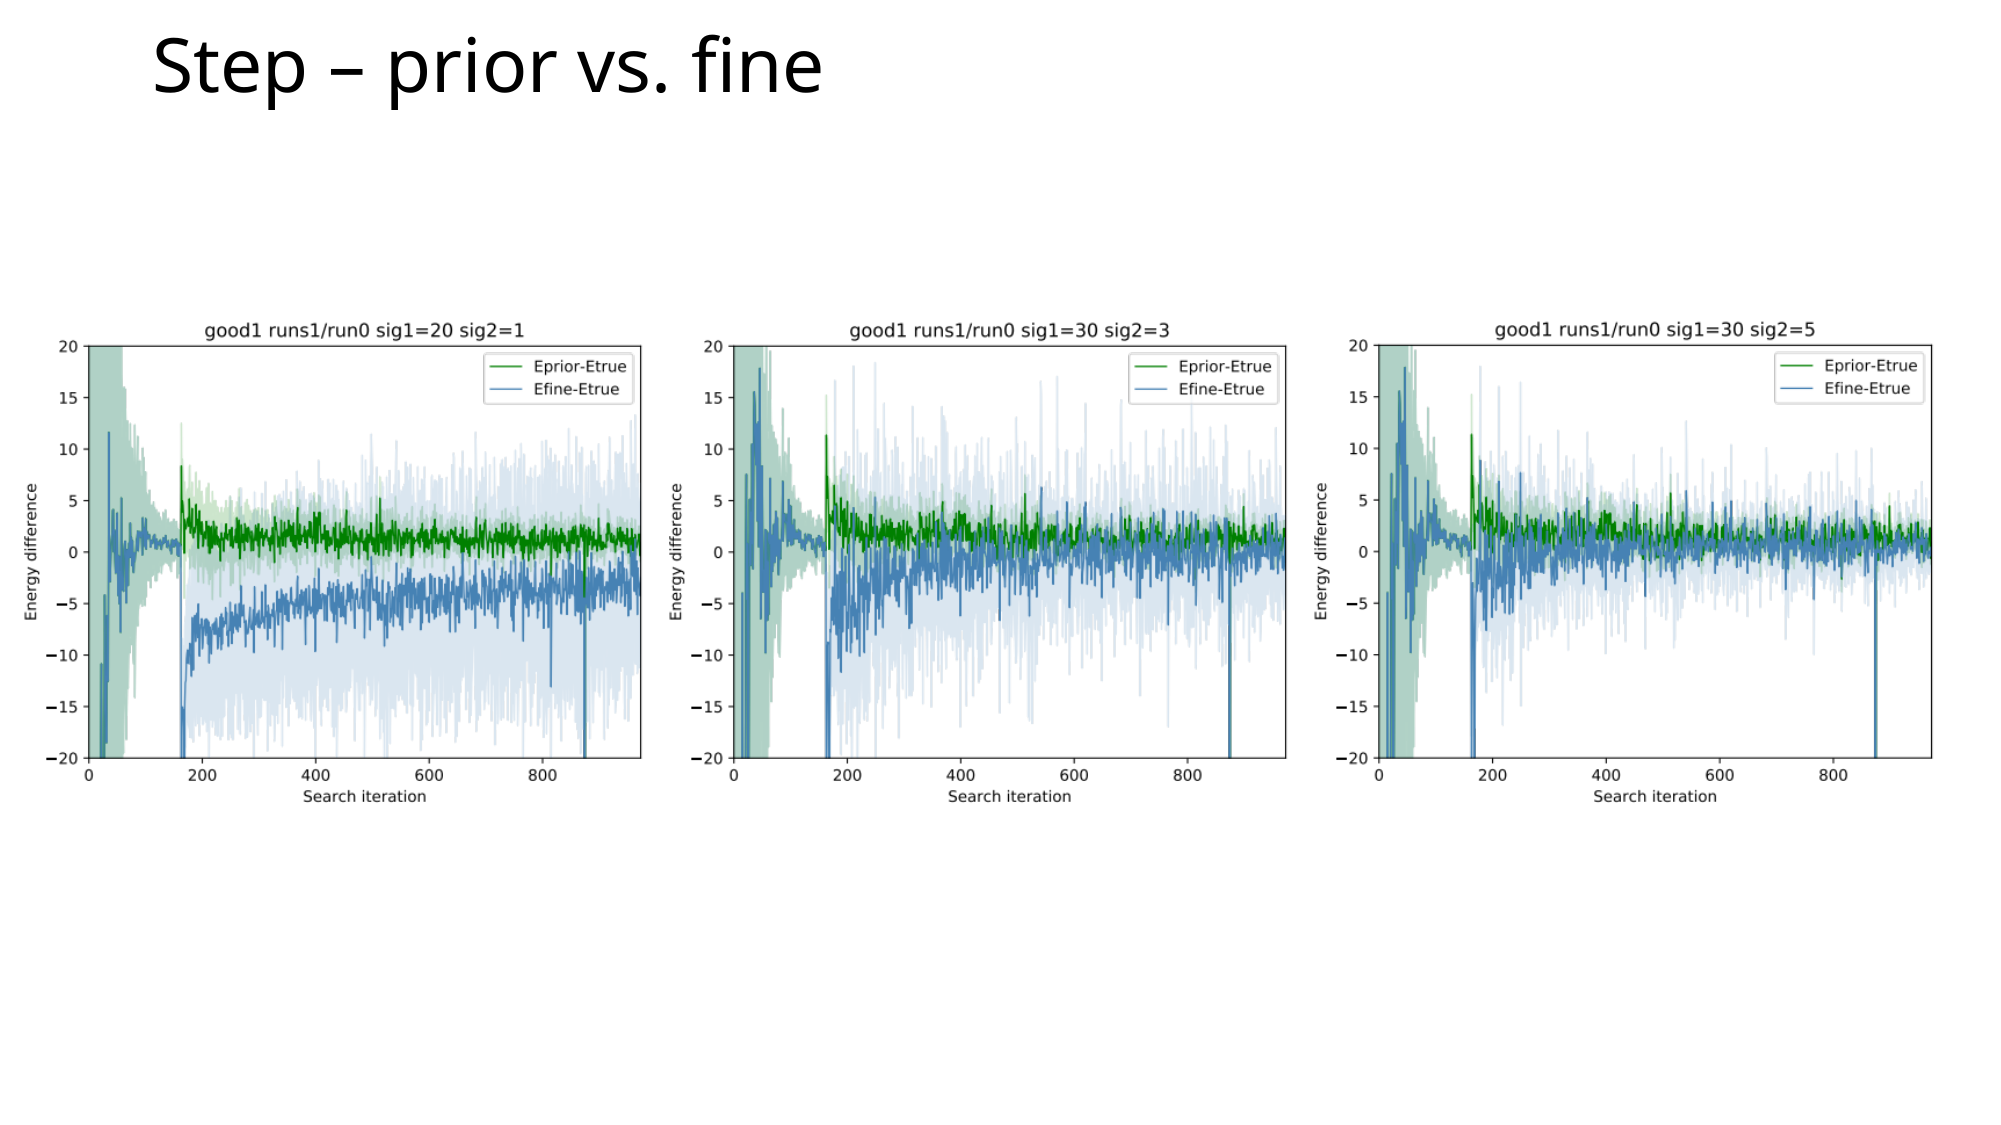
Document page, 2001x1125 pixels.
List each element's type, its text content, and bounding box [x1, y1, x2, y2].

title Step – prior vs. fine [137, 0, 1863, 131]
picture [0, 281, 2000, 815]
